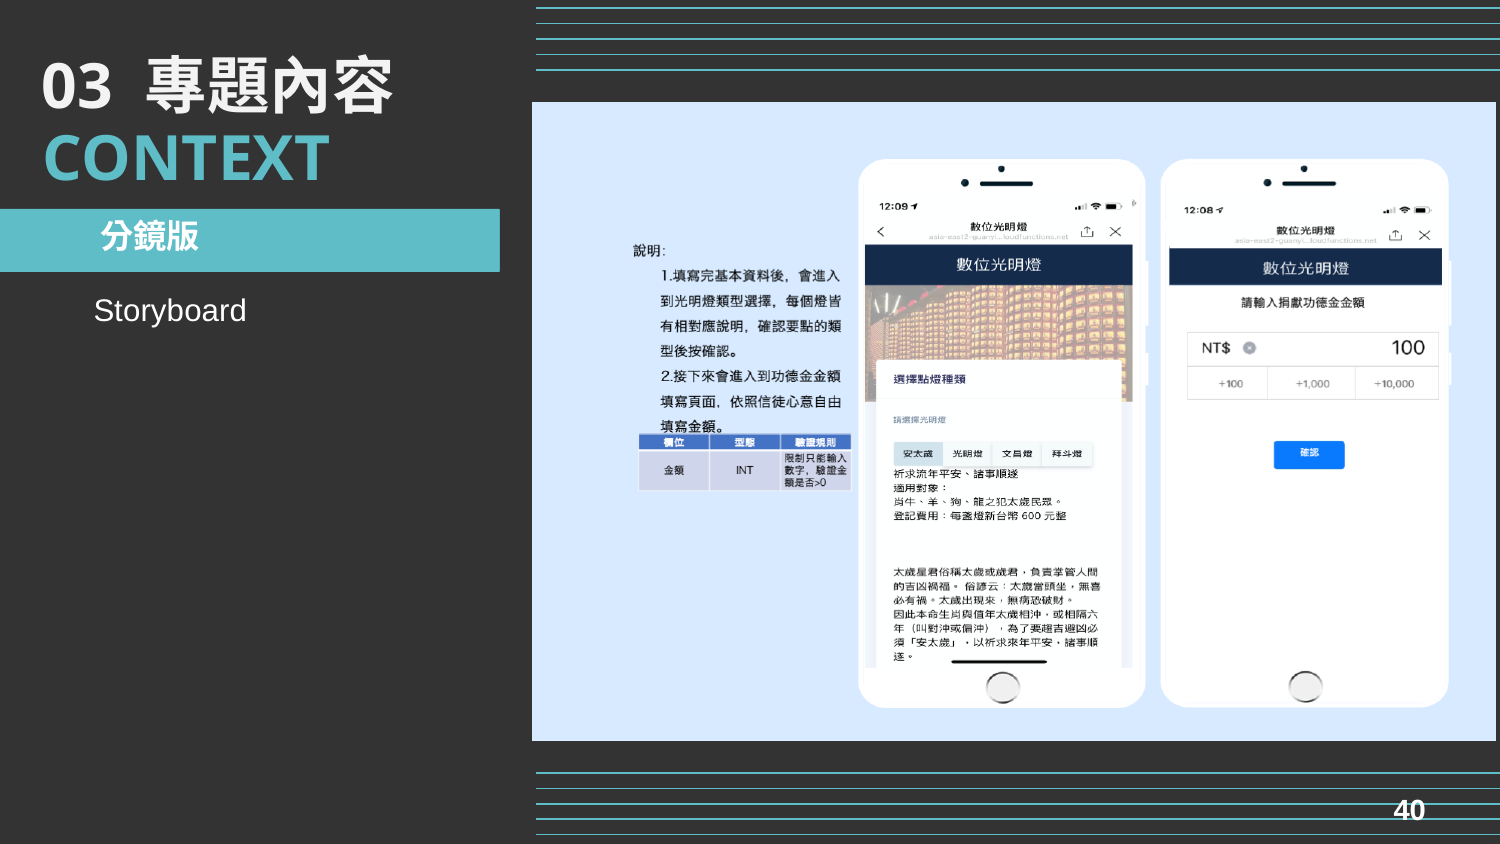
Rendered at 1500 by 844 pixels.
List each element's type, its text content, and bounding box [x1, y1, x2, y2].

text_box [0, 200, 500, 291]
text_box 03 專題內容 [26, 29, 602, 148]
picture [532, 102, 1496, 741]
text_box CONTEXT [42, 115, 332, 193]
text_box Storyboard [78, 291, 330, 365]
text_box 40 [1378, 784, 1500, 834]
